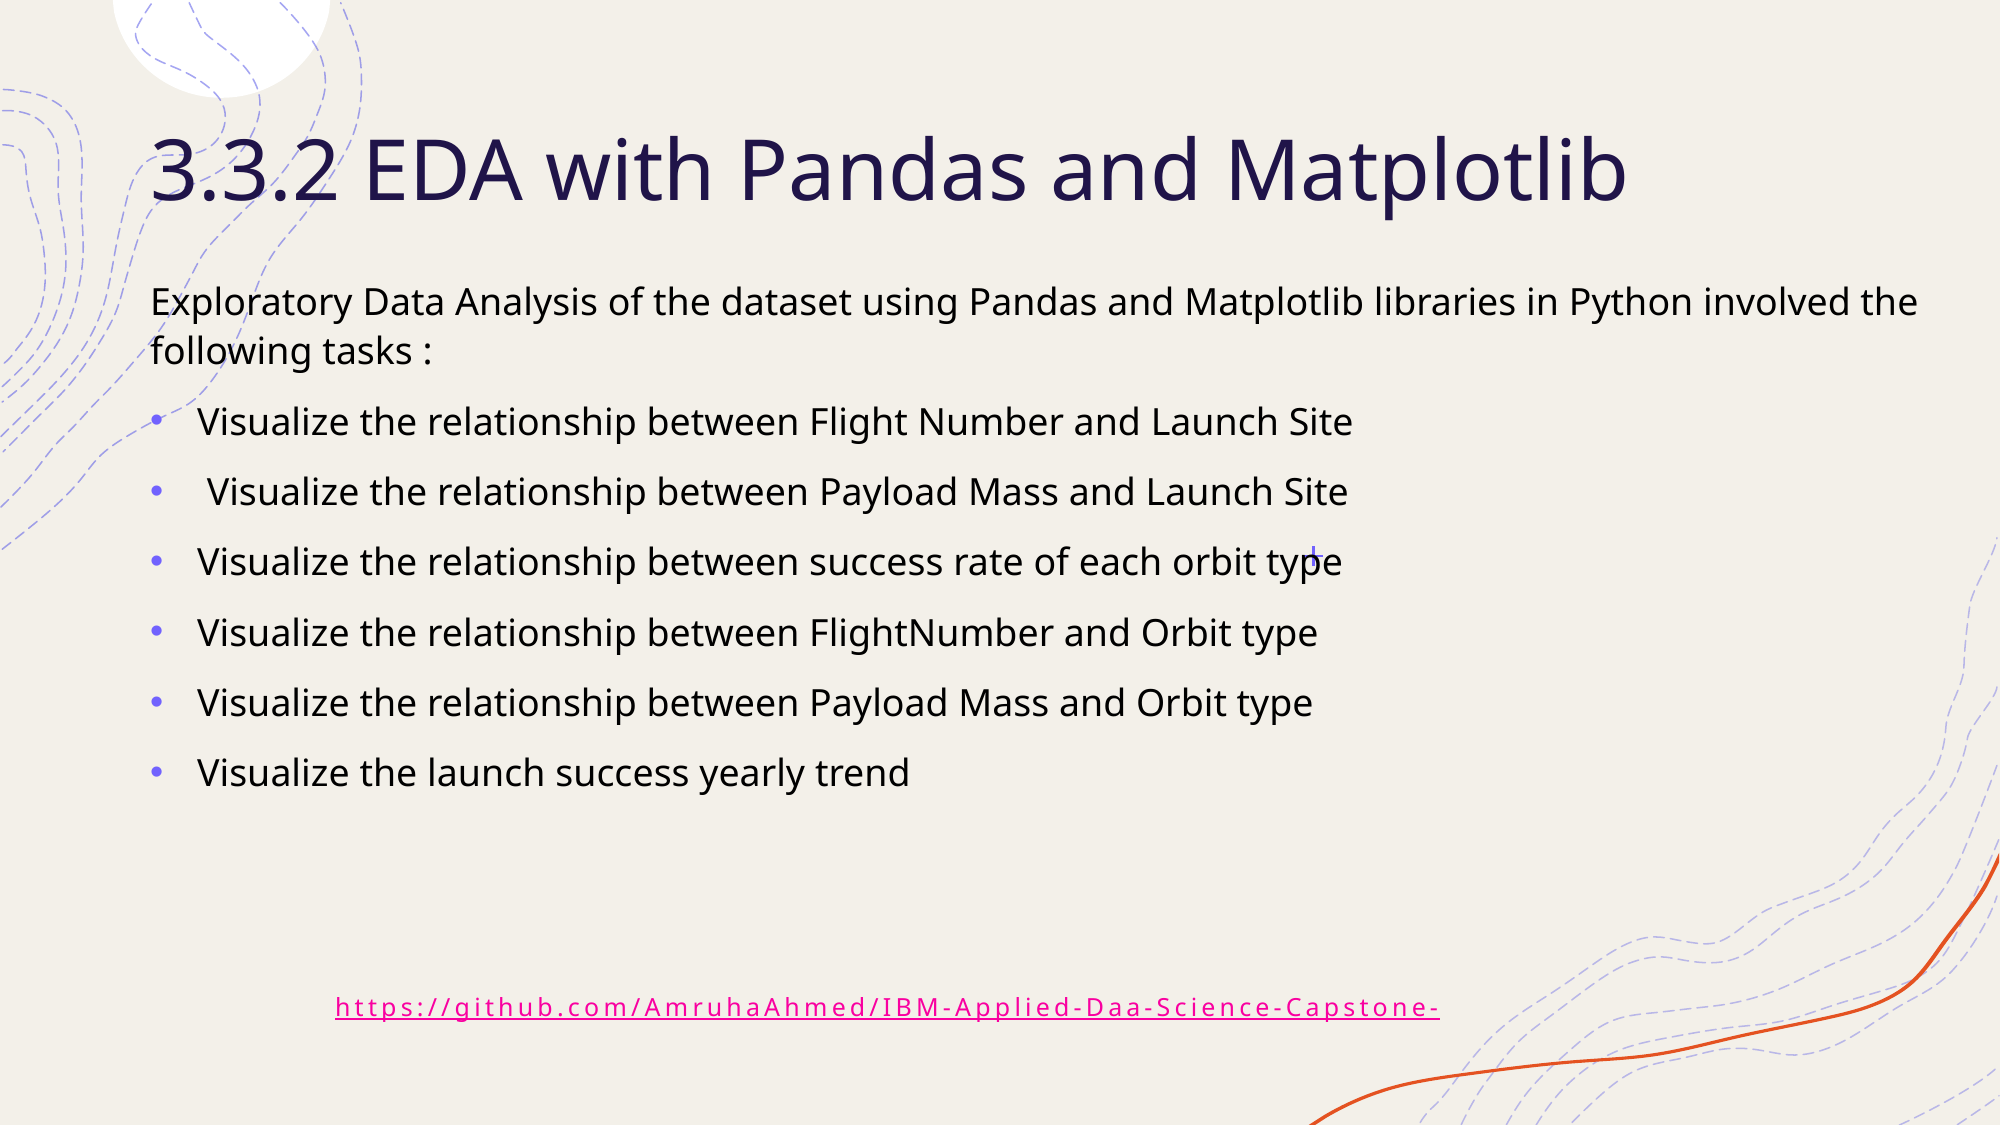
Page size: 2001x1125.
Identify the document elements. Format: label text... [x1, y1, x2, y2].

list Exploratory Data Analysis of the dataset using Pandas and Matplotlib libraries in Python involved the following tasks : Visualize the relationship between Flight Number and Launch Site Visualize the relationship between Payload Mass and Launch Site Visualize the relationship between success rate of each orbit type Visualize the relationship between FlightNumber and Orbit type Visualize the relationship between Payload Mass and Orbit type Visualize the launch success yearly trend [135, 265, 1947, 1125]
title 3.3.2 EDA with Pandas and Matplotlib [135, 82, 1656, 225]
text_box https://github.com/AmruhaAhmed/IBM-Applied-Daa-Science-Capstone- [177, 983, 1599, 1044]
